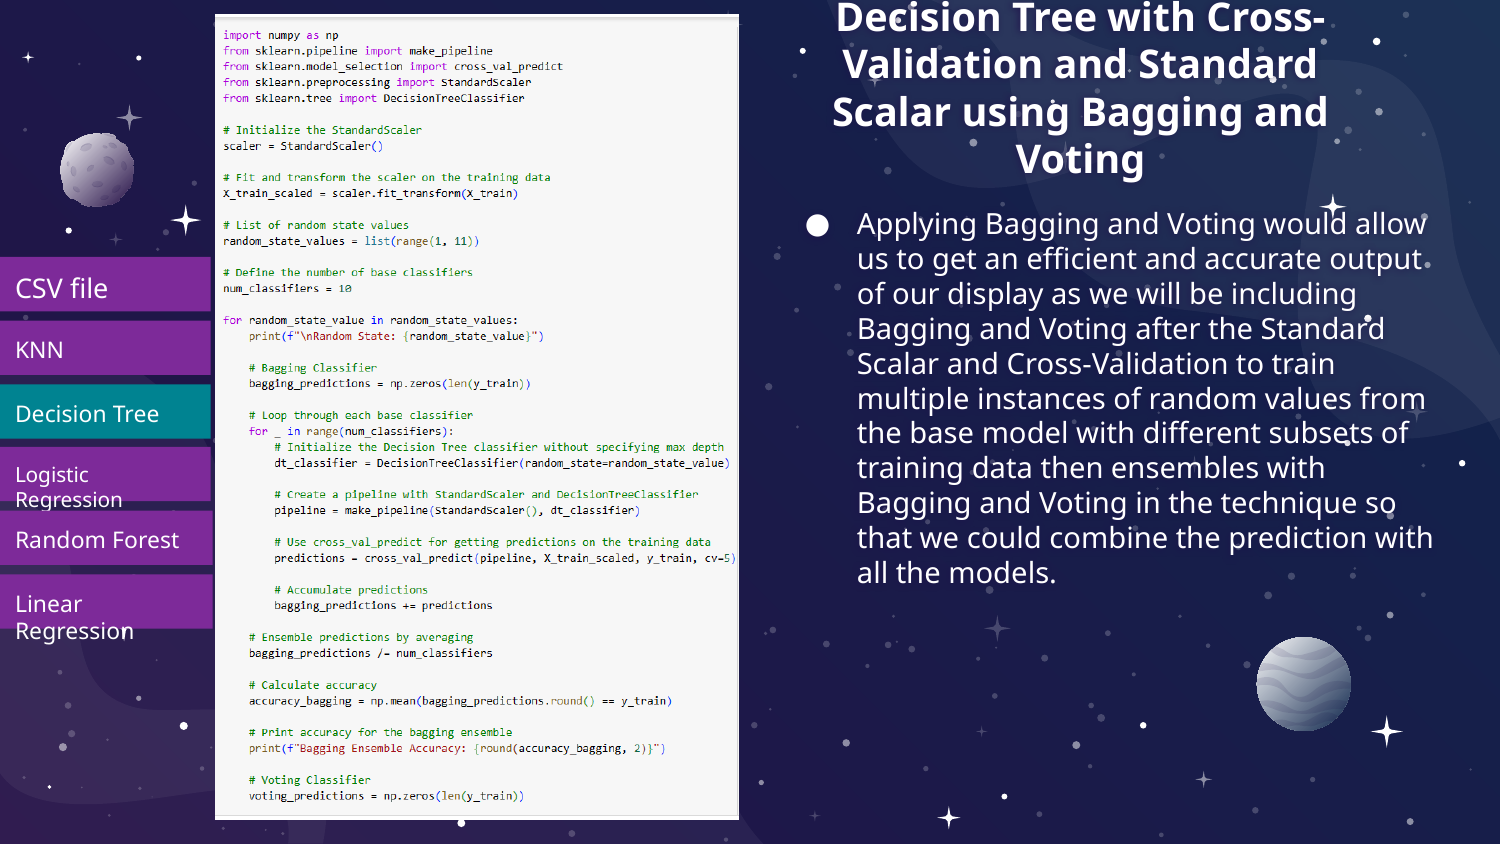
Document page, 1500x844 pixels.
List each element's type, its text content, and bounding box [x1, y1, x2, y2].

text_box Logistic Regression [0, 446, 210, 502]
text_box KNN [0, 320, 210, 375]
text_box Decision Tree [0, 384, 210, 439]
text_box Random Forest [0, 510, 210, 565]
picture [215, 14, 740, 820]
title Decision Tree with Cross-Validation and Standard Scalar using Bagging and Voting [804, 79, 1357, 182]
text_box Linear Regression [0, 574, 210, 629]
text_box CSV file [0, 256, 210, 312]
list Applying Bagging and Voting would allow us to get an efficient and accurate output of our display as we will be including Bagging and Voting after the Standard Scalar and Cross-Validation to train multiple instances of random values from the base model with different subsets of training data then ensembles with Bagging and Voting in the technique so that we could combine the prediction with all the models. [781, 205, 1447, 521]
